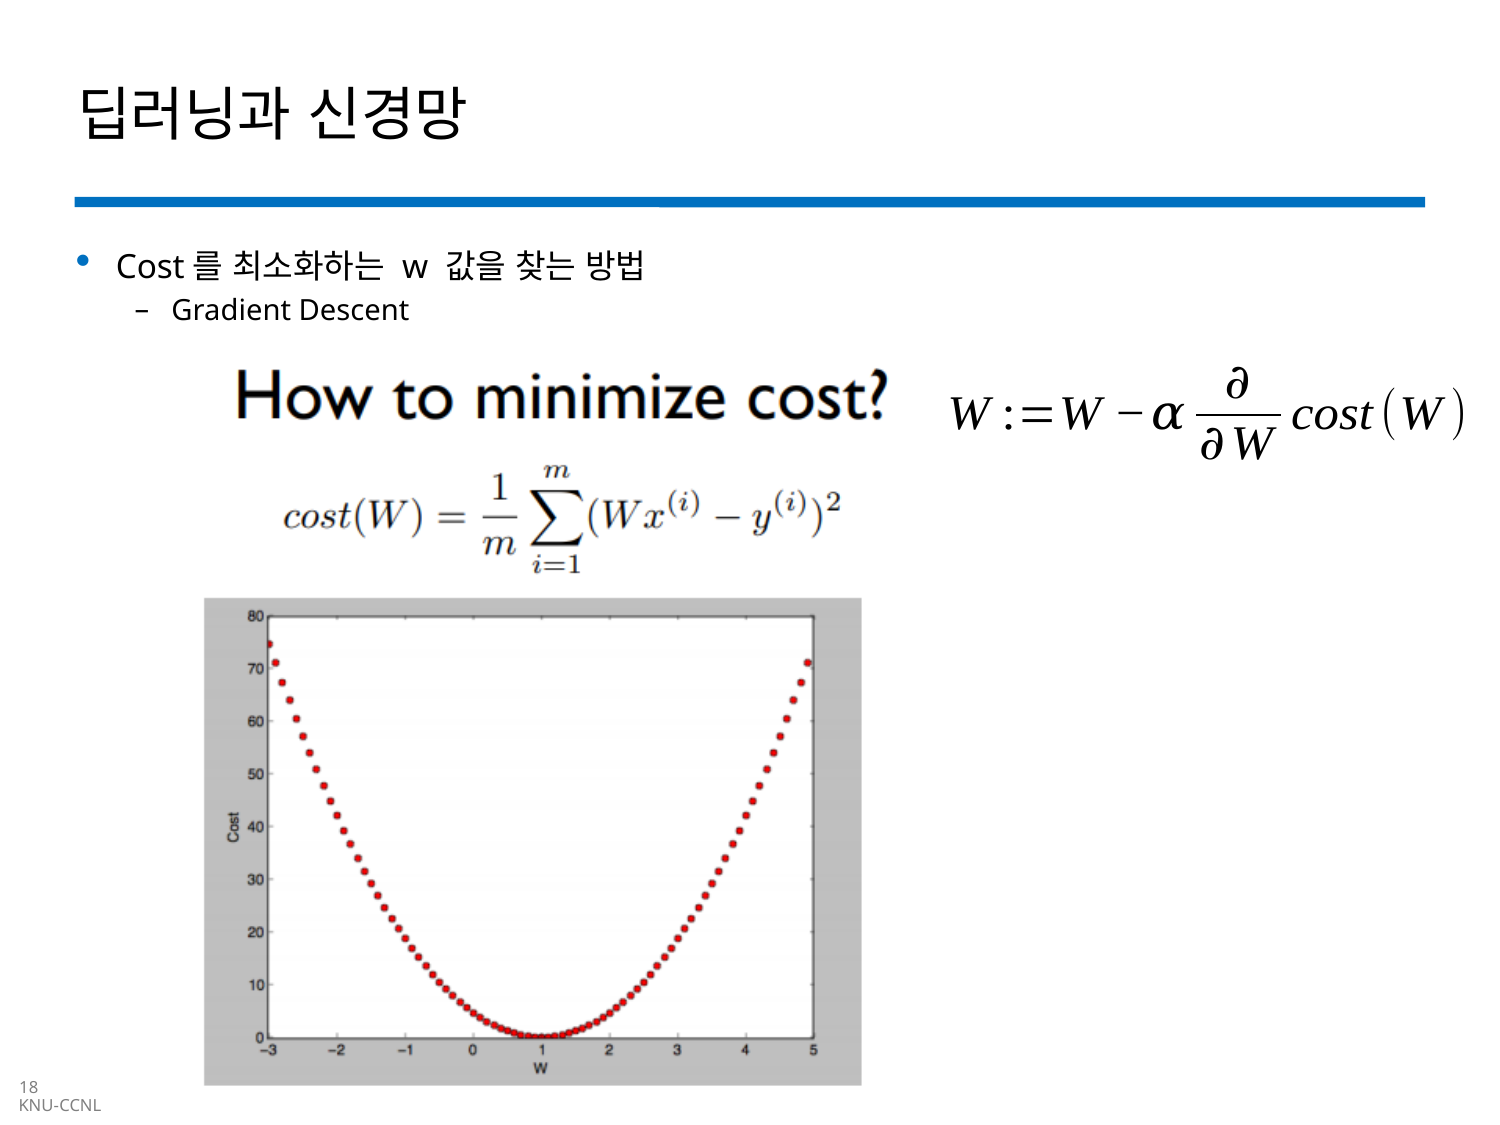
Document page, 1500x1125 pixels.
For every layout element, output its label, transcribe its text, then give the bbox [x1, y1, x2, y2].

list Cost를 최소화하는 w 값을 찾는 방법 Gradient Descent [62, 237, 1413, 1075]
picture [159, 355, 948, 1125]
title 딥러닝과 신경망 [62, 62, 1413, 163]
